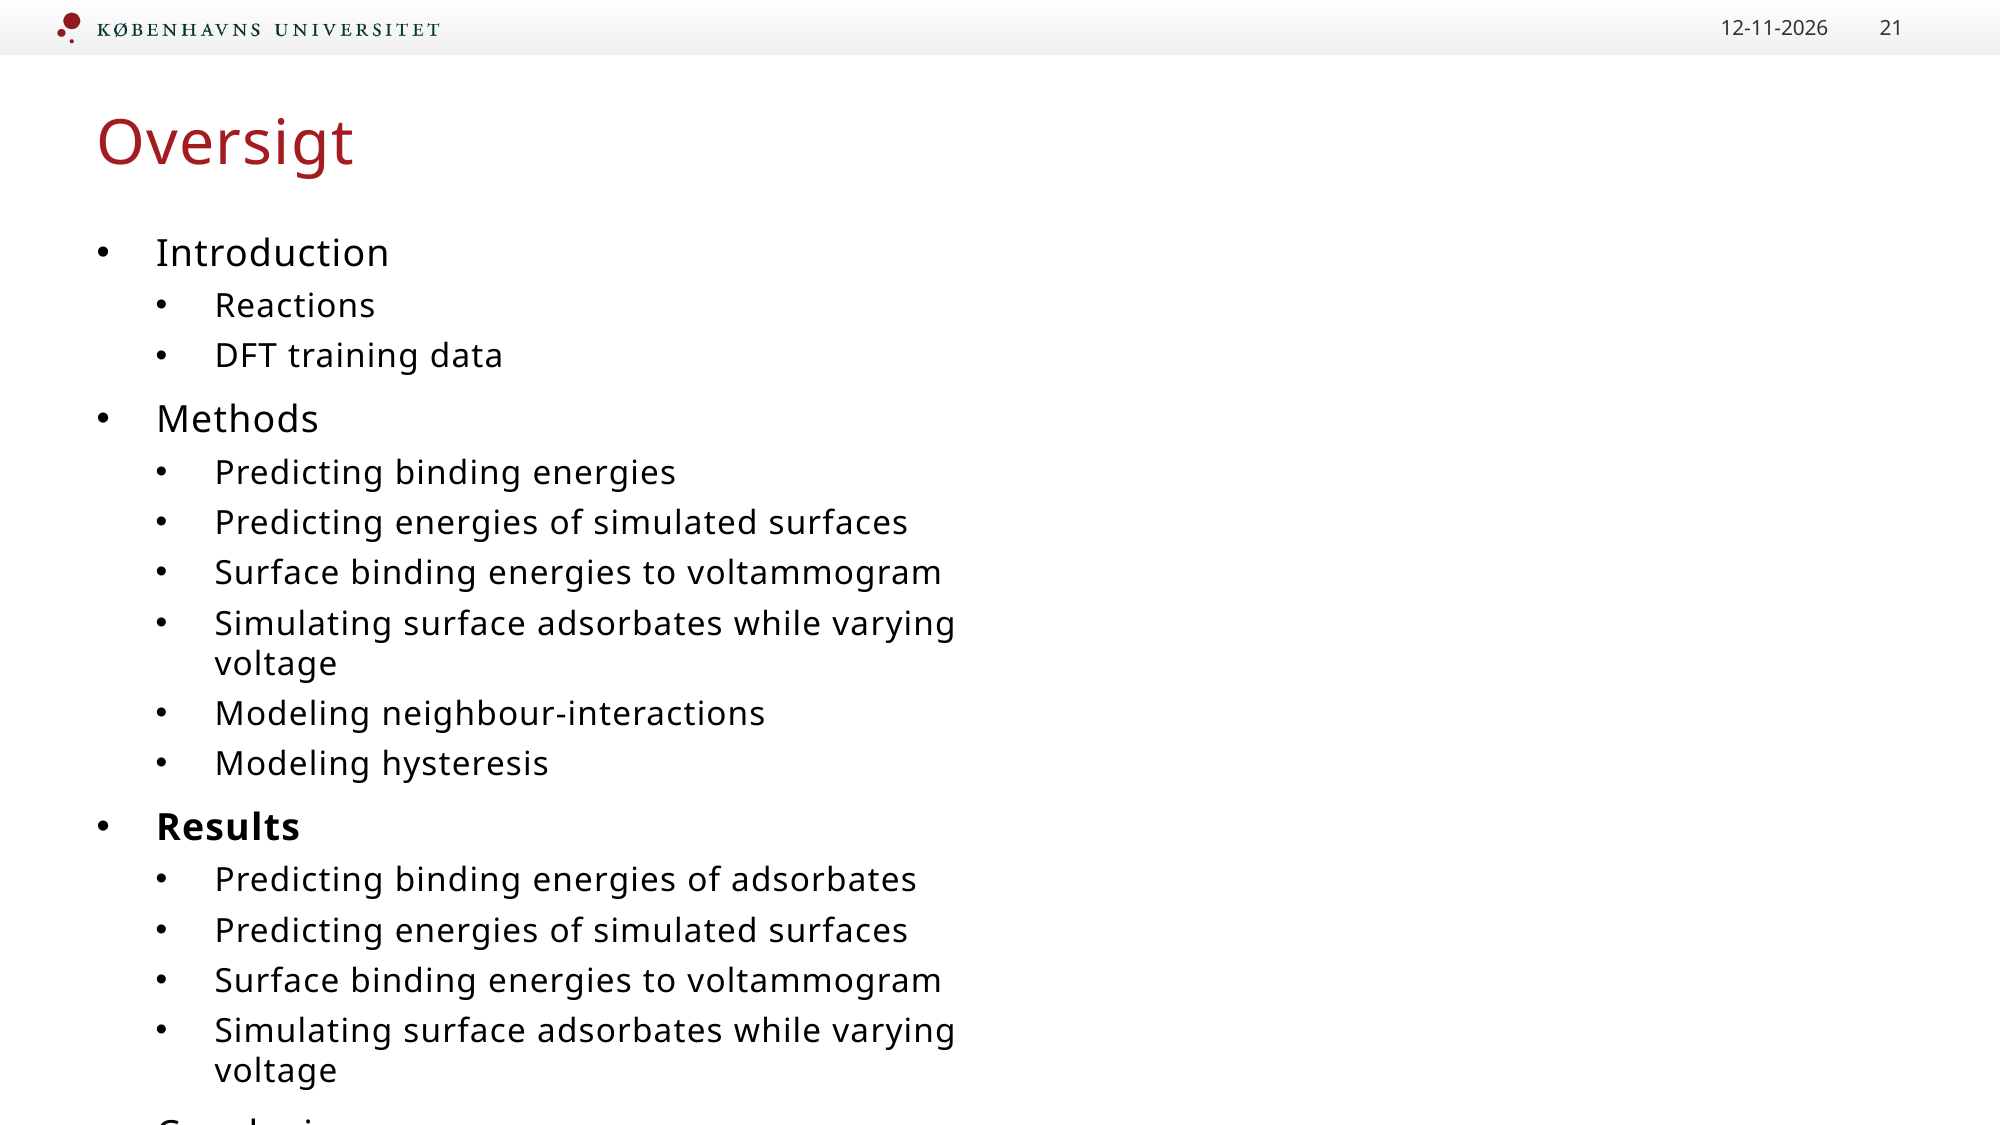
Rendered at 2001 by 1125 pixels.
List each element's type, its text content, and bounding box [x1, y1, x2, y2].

picture [91, 15, 476, 42]
list Introduction Reactions DFT training data Methods Predicting binding energies Predicting energies of simulated surfaces Surface binding energies to voltammogram Simulating surface adsorbates while varying voltage Modeling neighbour-interactions Modeling hysteresis Results Predicting binding energies of adsorbates Predicting energies of simulated surfaces Surface binding energies to voltammogram Simulating surface adsorbates while varying voltage Conclusion [96, 228, 1068, 1086]
slide_number 21 [1840, 14, 1904, 43]
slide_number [1694, 14, 1829, 43]
title Oversigt [96, 101, 400, 188]
